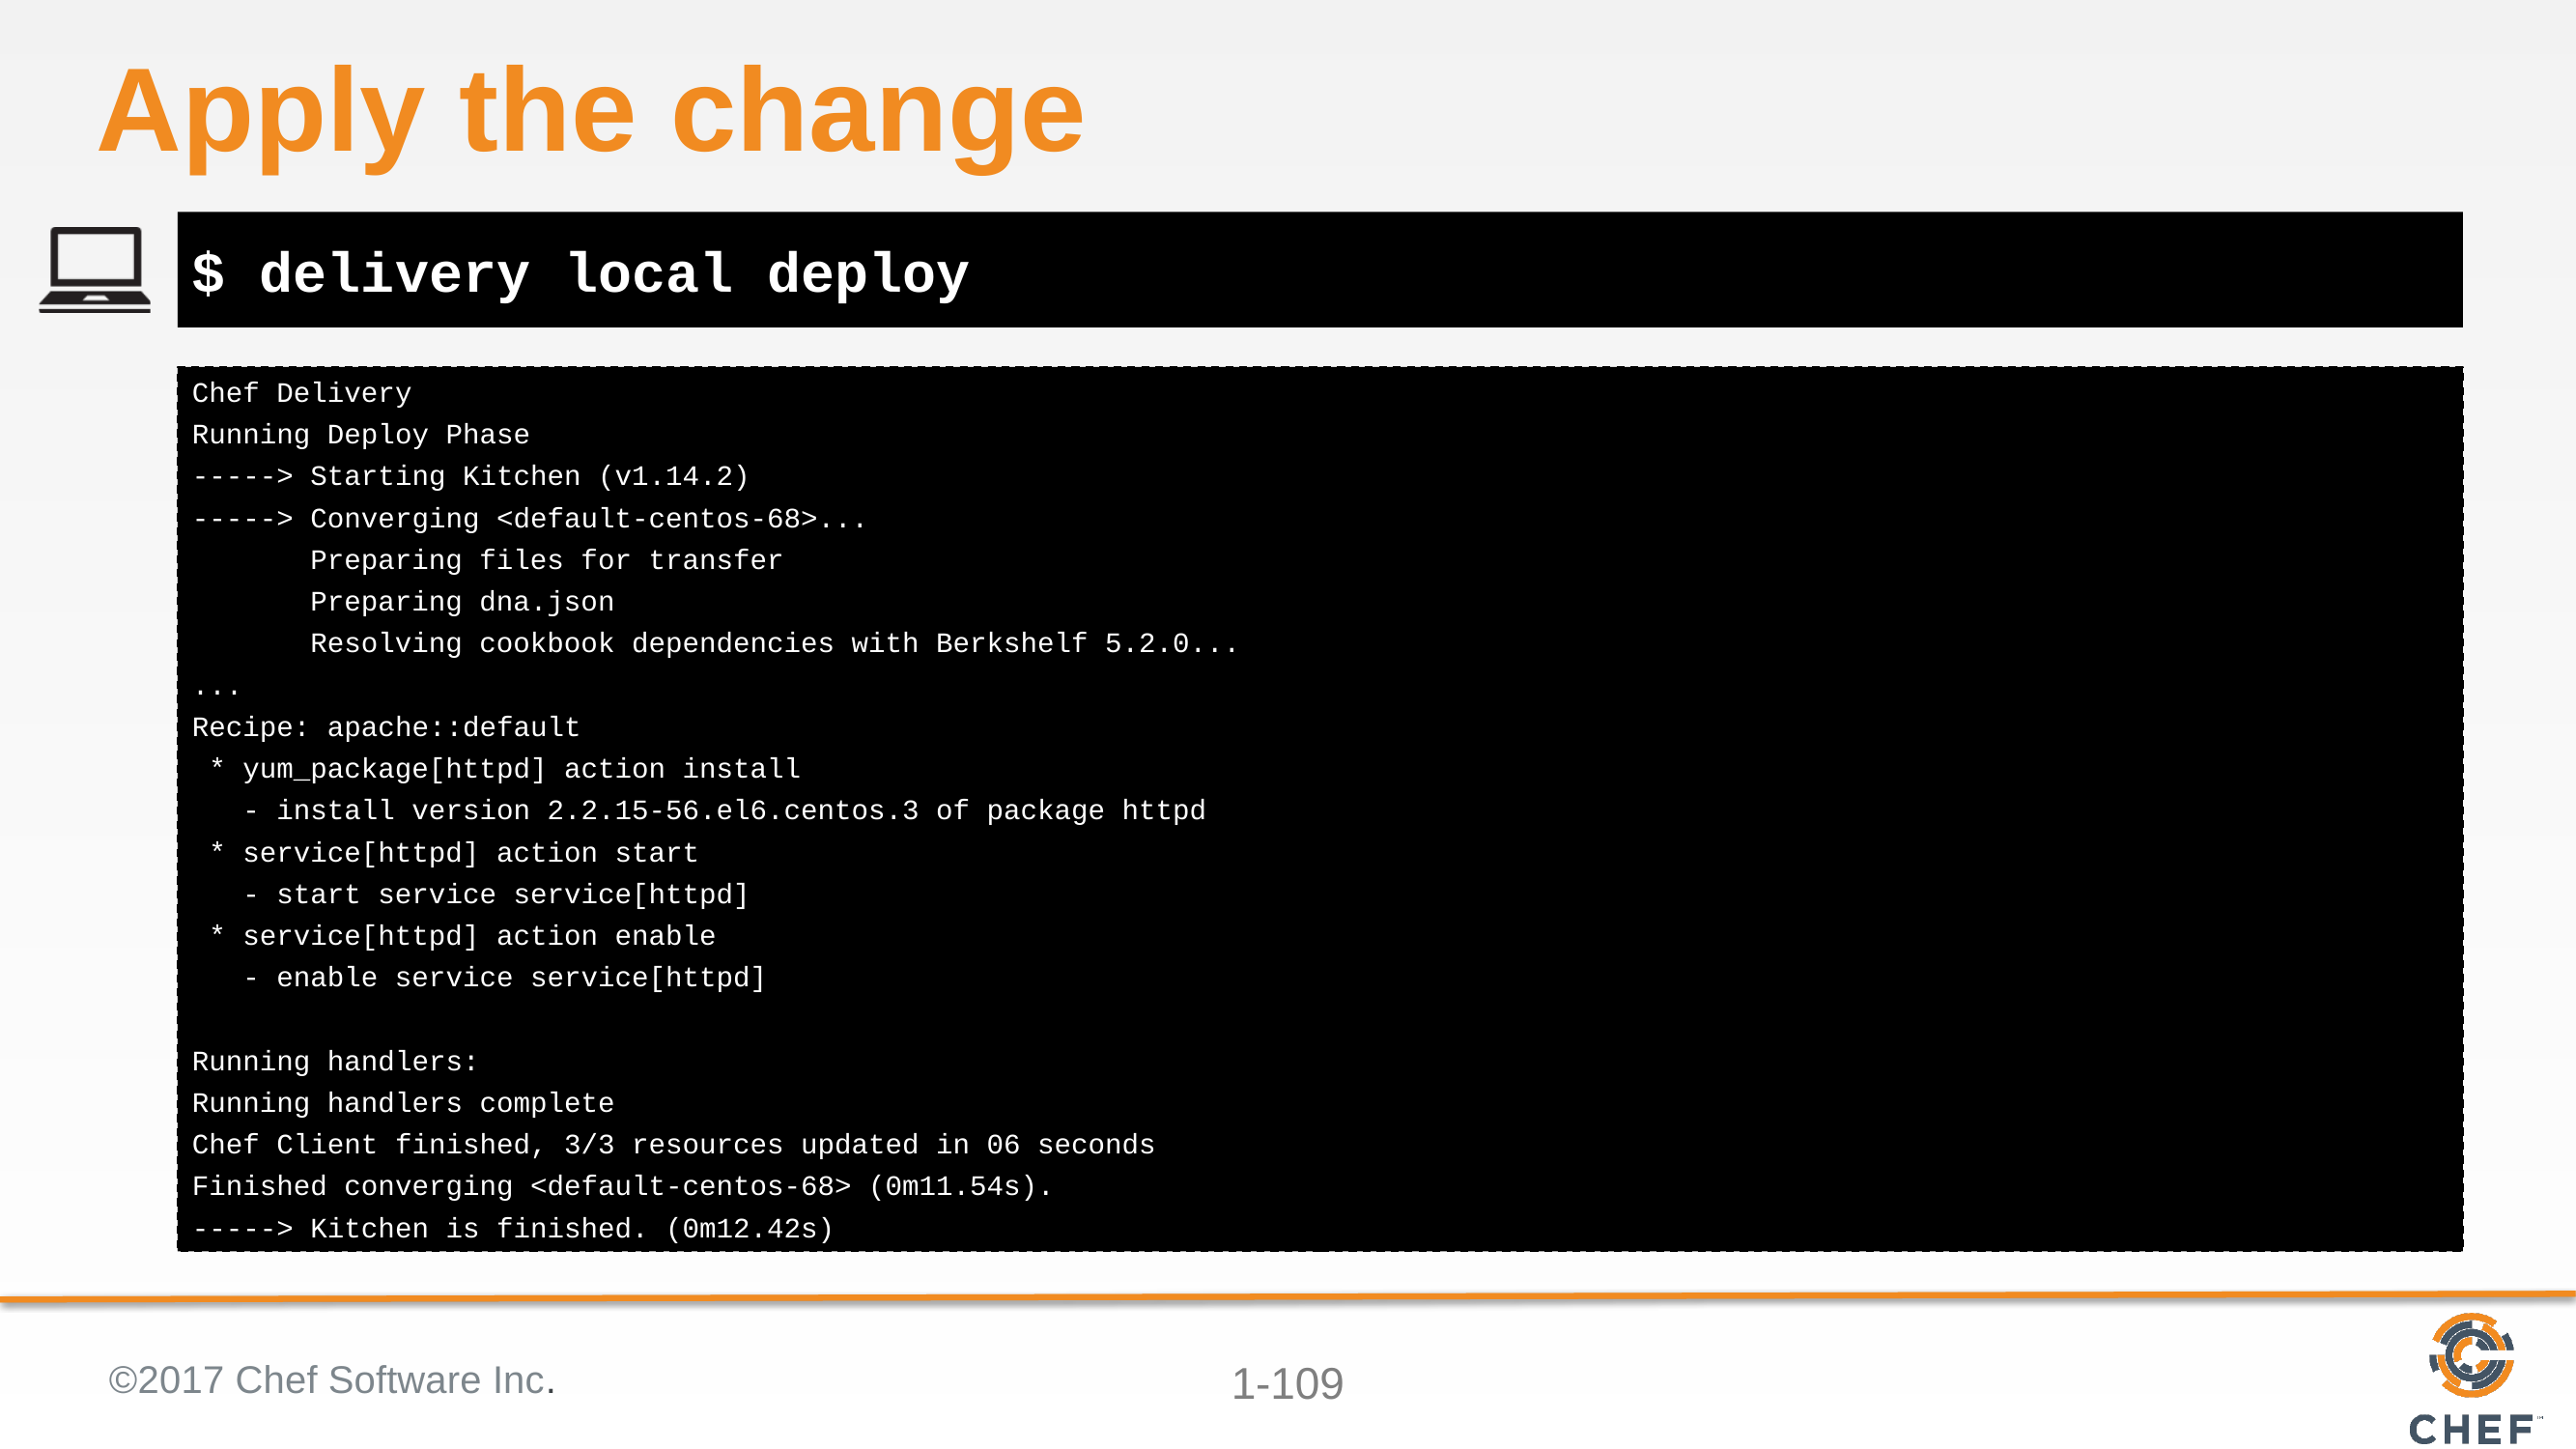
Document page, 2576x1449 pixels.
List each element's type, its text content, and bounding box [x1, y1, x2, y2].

title Apply the change [96, 48, 2463, 180]
list $ delivery local deploy [177, 212, 2463, 327]
list Chef Delivery Running Deploy Phase -----> Starting Kitchen (v1.14.2) -----> Converging <default-centos-68>... Preparing files for transfer Preparing dna.json Resolving cookbook dependencies with Berkshelf 5.2.0... ... Recipe: apache::default * yum_package[httpd] action install - install version 2.2.15-56.el6.centos.3 of package httpd * service[httpd] action start - start service service[httpd] * service[httpd] action enable - enable service service[httpd] Running handlers: Running handlers complete Chef Client finished, 3/3 resources updated in 06 seconds Finished converging <default-centos-68> (0m11.54s). -----> Kitchen is finished. (0m12.42s) [177, 366, 2464, 1252]
picture [2399, 1297, 2551, 1449]
